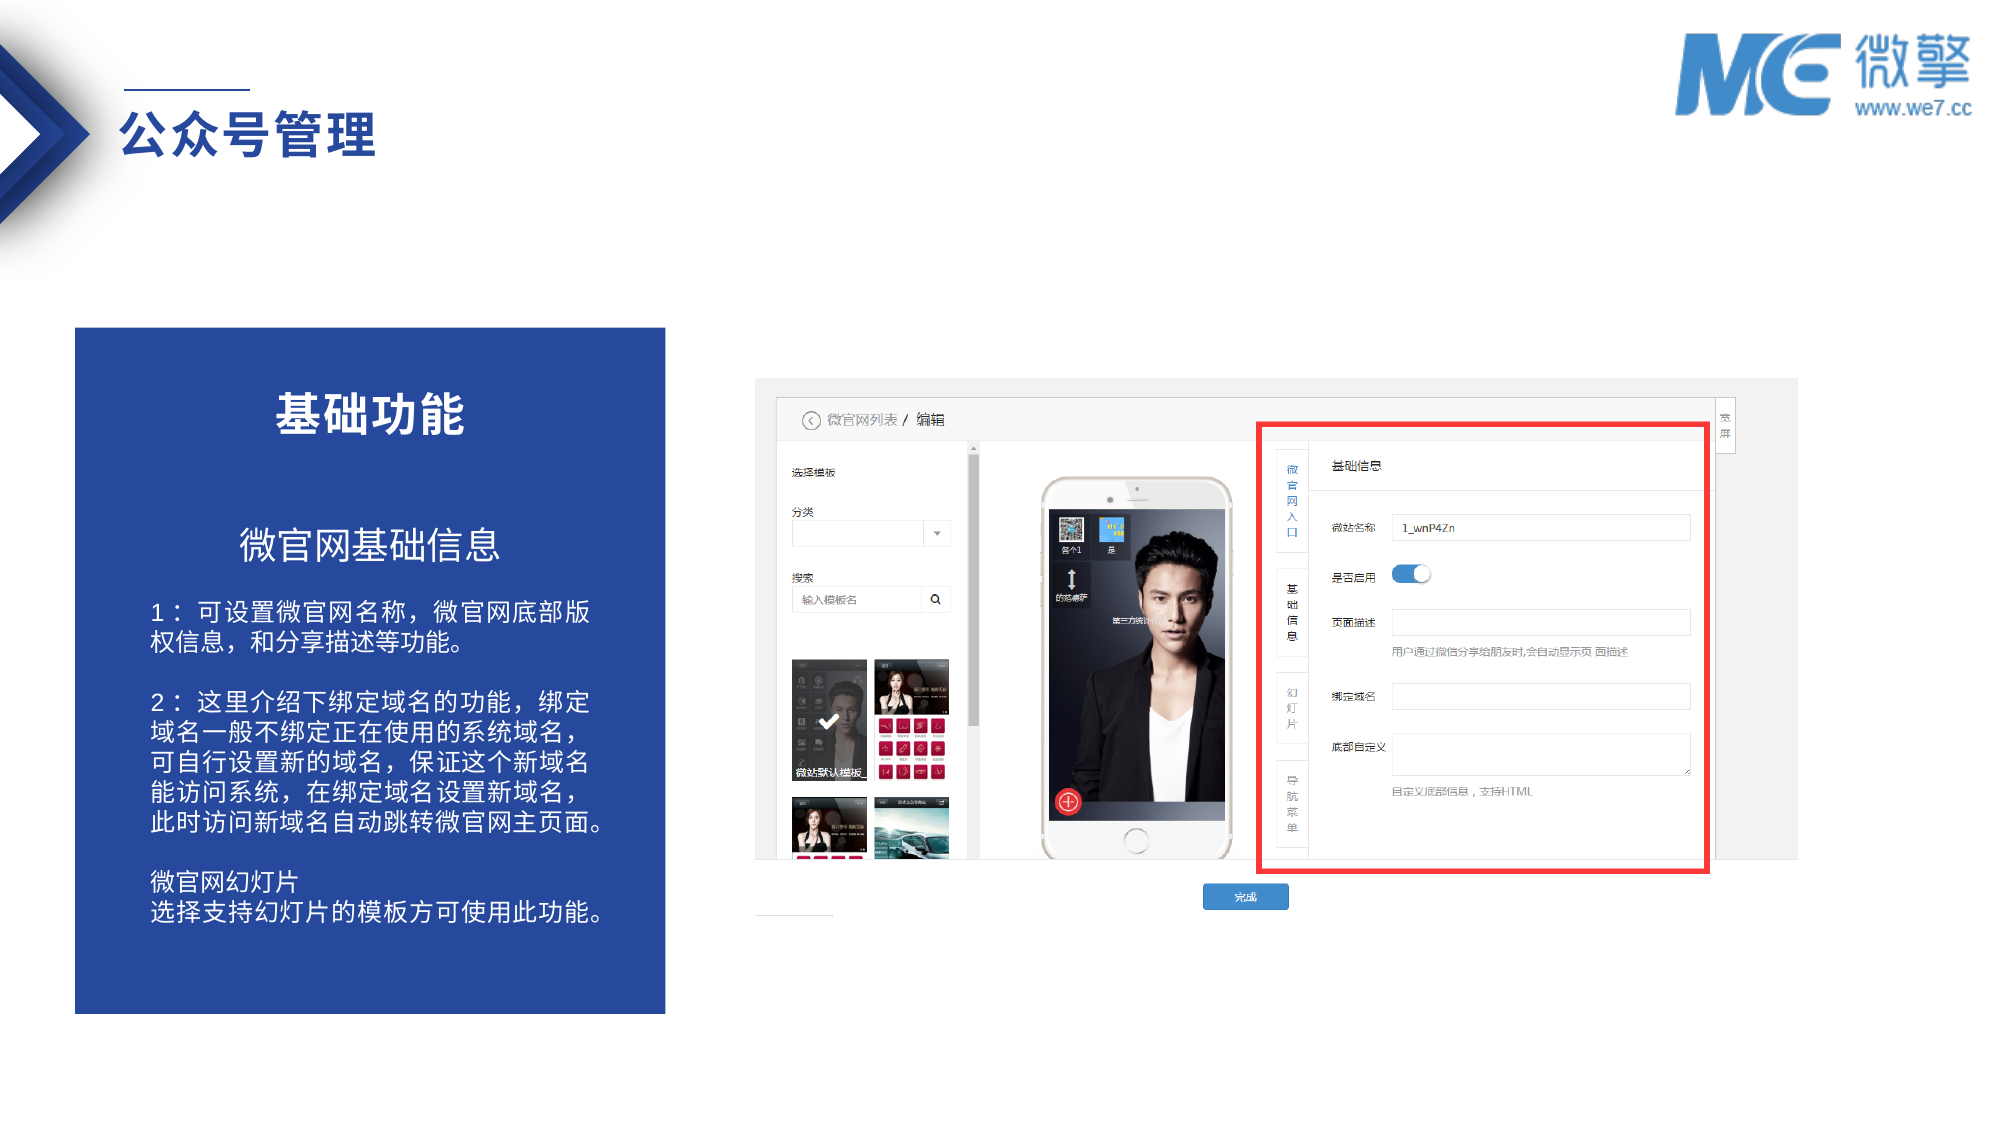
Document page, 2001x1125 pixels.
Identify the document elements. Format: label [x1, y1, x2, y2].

picture [1649, 7, 1994, 144]
picture [755, 378, 1798, 916]
text_box [75, 327, 666, 1014]
text_box [0, 44, 91, 224]
text_box [101, 89, 393, 173]
